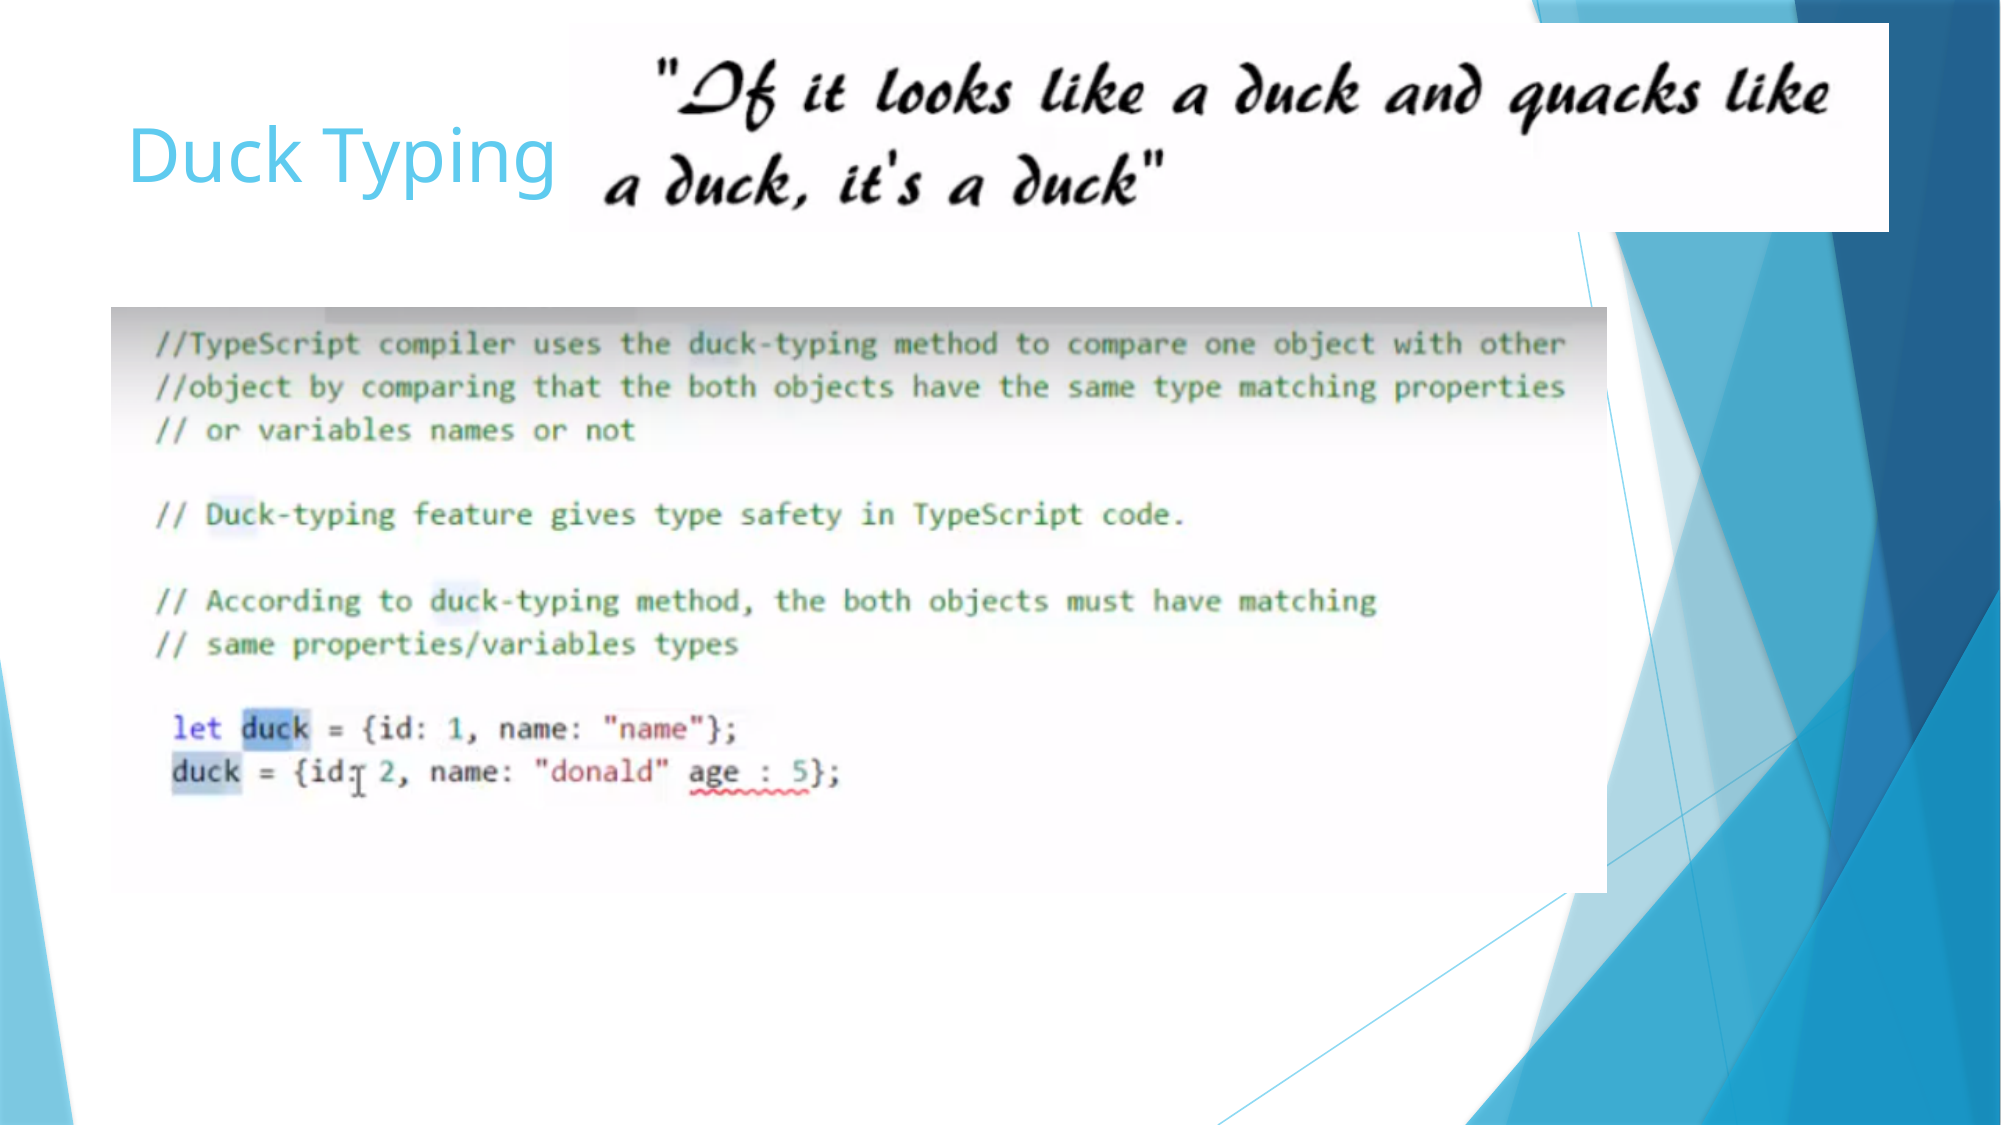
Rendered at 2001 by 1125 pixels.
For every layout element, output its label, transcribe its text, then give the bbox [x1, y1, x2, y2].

title Duck Typing [111, 99, 1522, 306]
picture [110, 307, 1607, 893]
picture [569, 23, 1890, 233]
